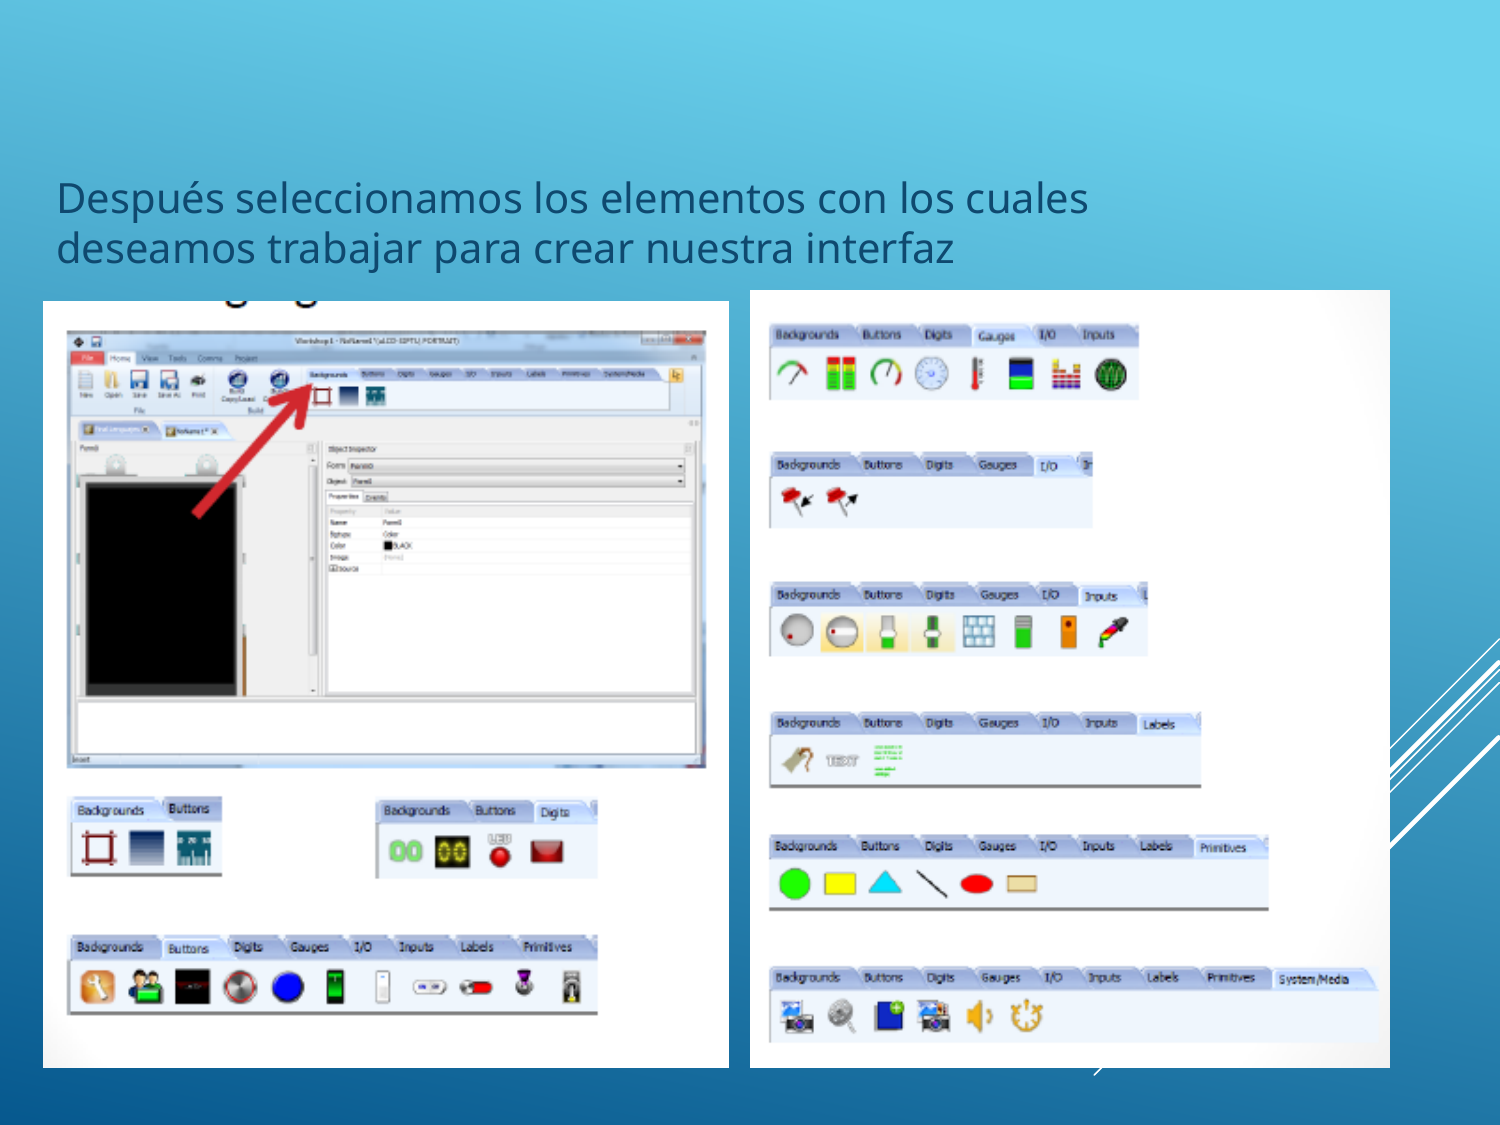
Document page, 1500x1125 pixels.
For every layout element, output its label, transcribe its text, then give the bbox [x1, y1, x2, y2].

list Después seleccionamos los elementos con los cuales deseamos trabajar para crear nuestra interfaz [41, 42, 1117, 685]
picture [43, 301, 729, 1068]
picture [749, 290, 1391, 1068]
